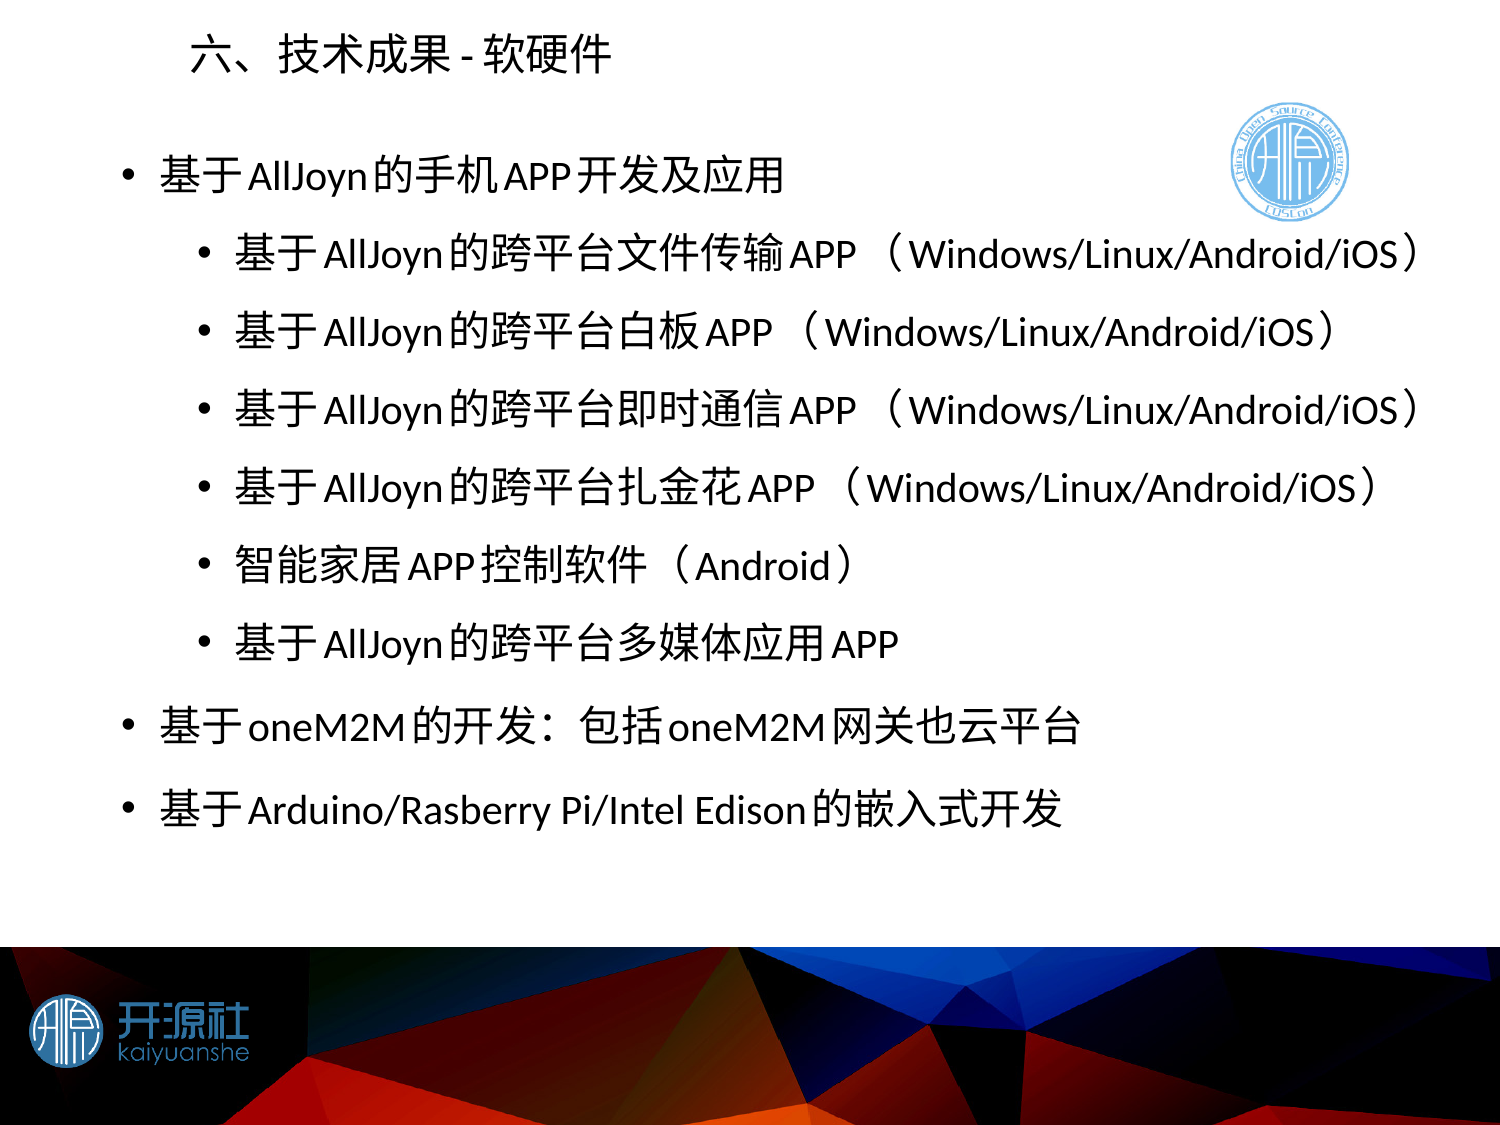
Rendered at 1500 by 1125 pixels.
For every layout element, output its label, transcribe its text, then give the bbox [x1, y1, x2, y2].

title 六、技术成果-软硬件 [174, 24, 1350, 88]
picture [1199, 81, 1397, 118]
list 基于AllJoyn的手机APP开发及应用 基于AllJoyn的跨平台文件传输APP（Windows/Linux/Android/iOS） 基于AllJoyn的跨平台白板APP（Windows/Linux/Android/iOS） 基于AllJoyn的跨平台即时通信APP（Windows/Linux/Android/iOS） 基于AllJoyn的跨平台扎金花APP（Windows/Linux/Android/iOS） 智能家居APP控制软件（Android） 基于AllJoyn的跨平台多媒体应用APP 基于oneM2M的开发：包括oneM2M网关也云平台 基于Arduino/Rasberry Pi/Intel Edison的嵌入式开发 [106, 118, 1475, 894]
picture [0, 947, 1500, 1125]
slide_number 49 [1059, 1042, 1397, 1103]
